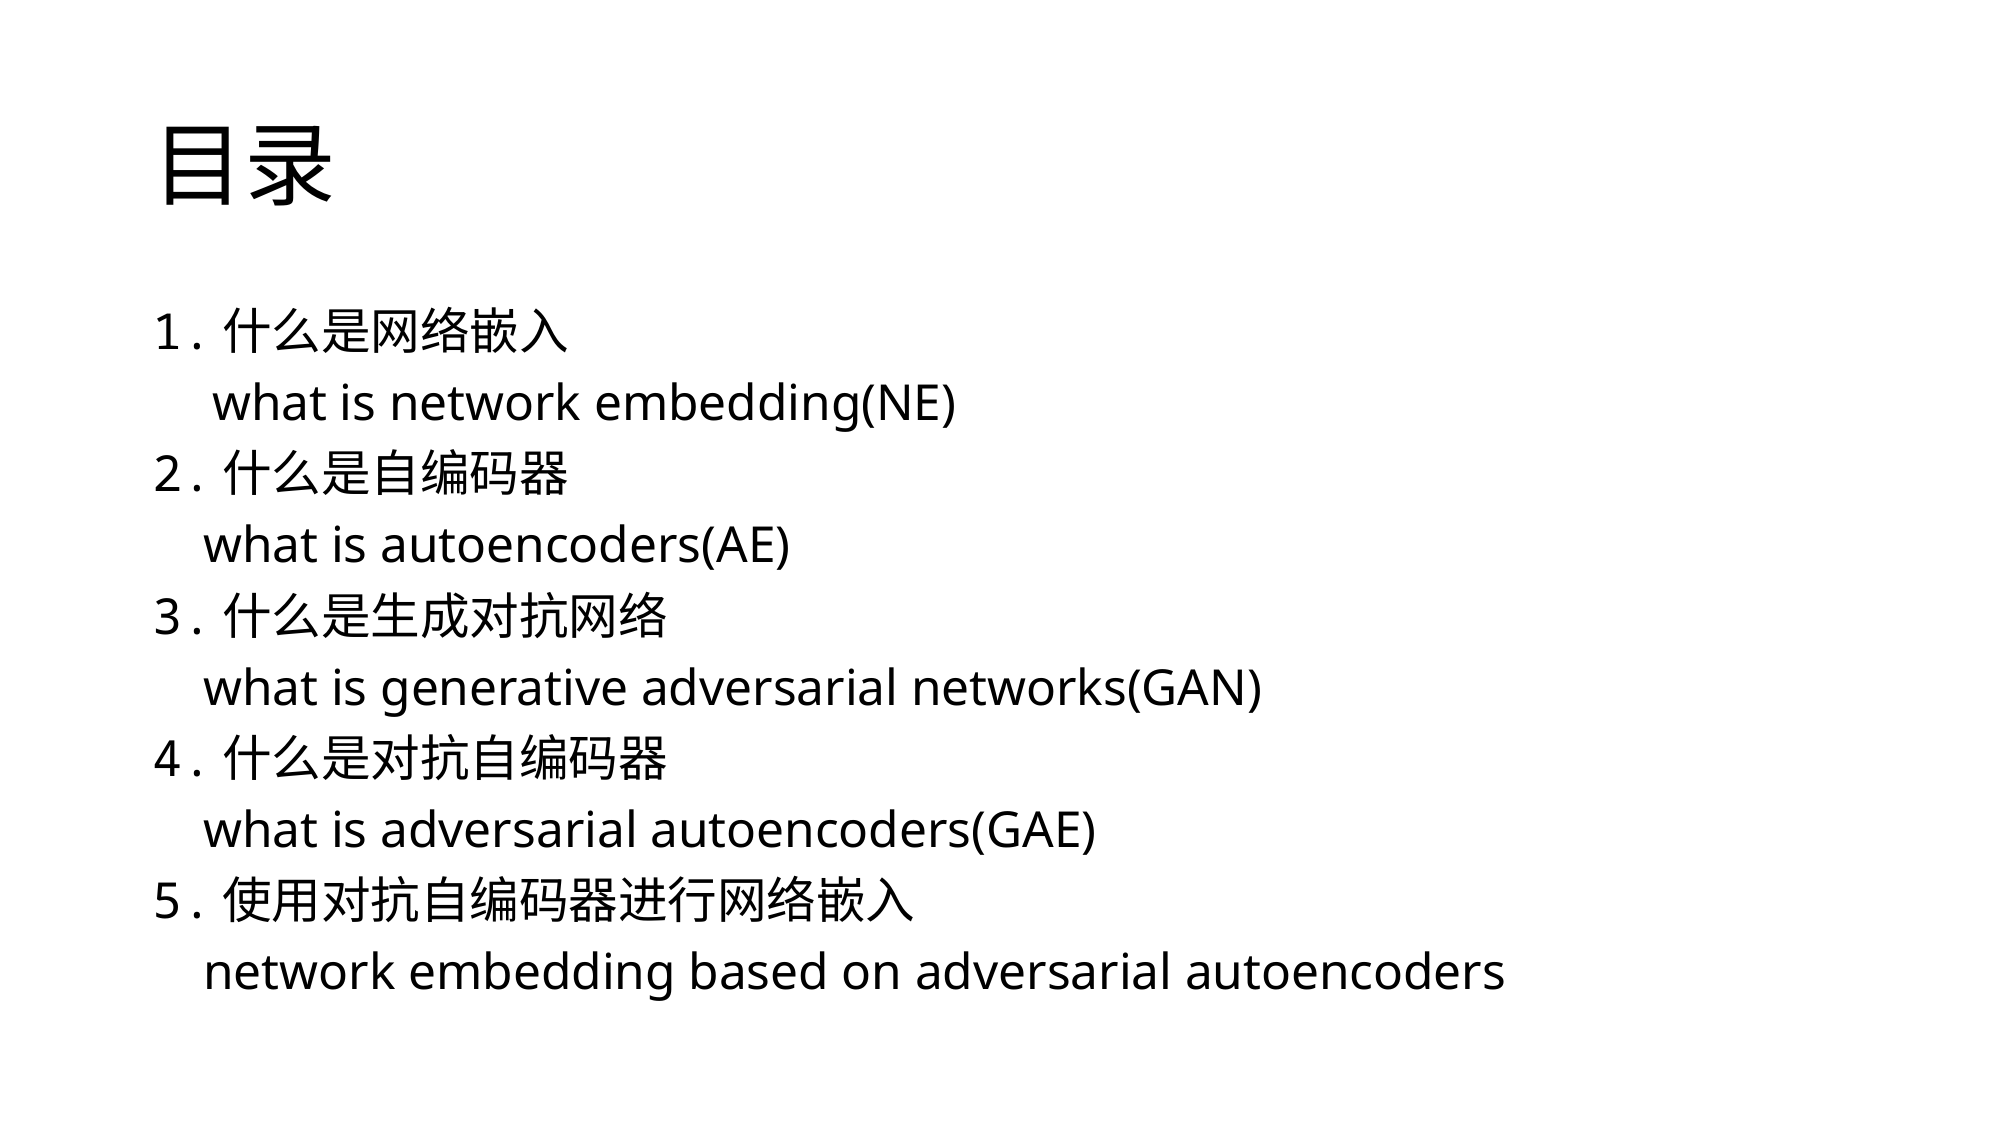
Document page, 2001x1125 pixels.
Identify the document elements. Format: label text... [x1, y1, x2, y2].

list 1.什么是网络嵌入 what is network embedding(NE) 2.什么是自编码器 what is autoencoders(AE) 3.什么是生成对抗网络 what is generative adversarial networks(GAN) 4.什么是对抗自编码器 what is adversarial autoencoders(GAE) 5.使用对抗自编码器进行网络嵌入 network embedding based on adversarial autoencoders [137, 299, 1863, 1014]
title 目录 [137, 59, 1863, 278]
